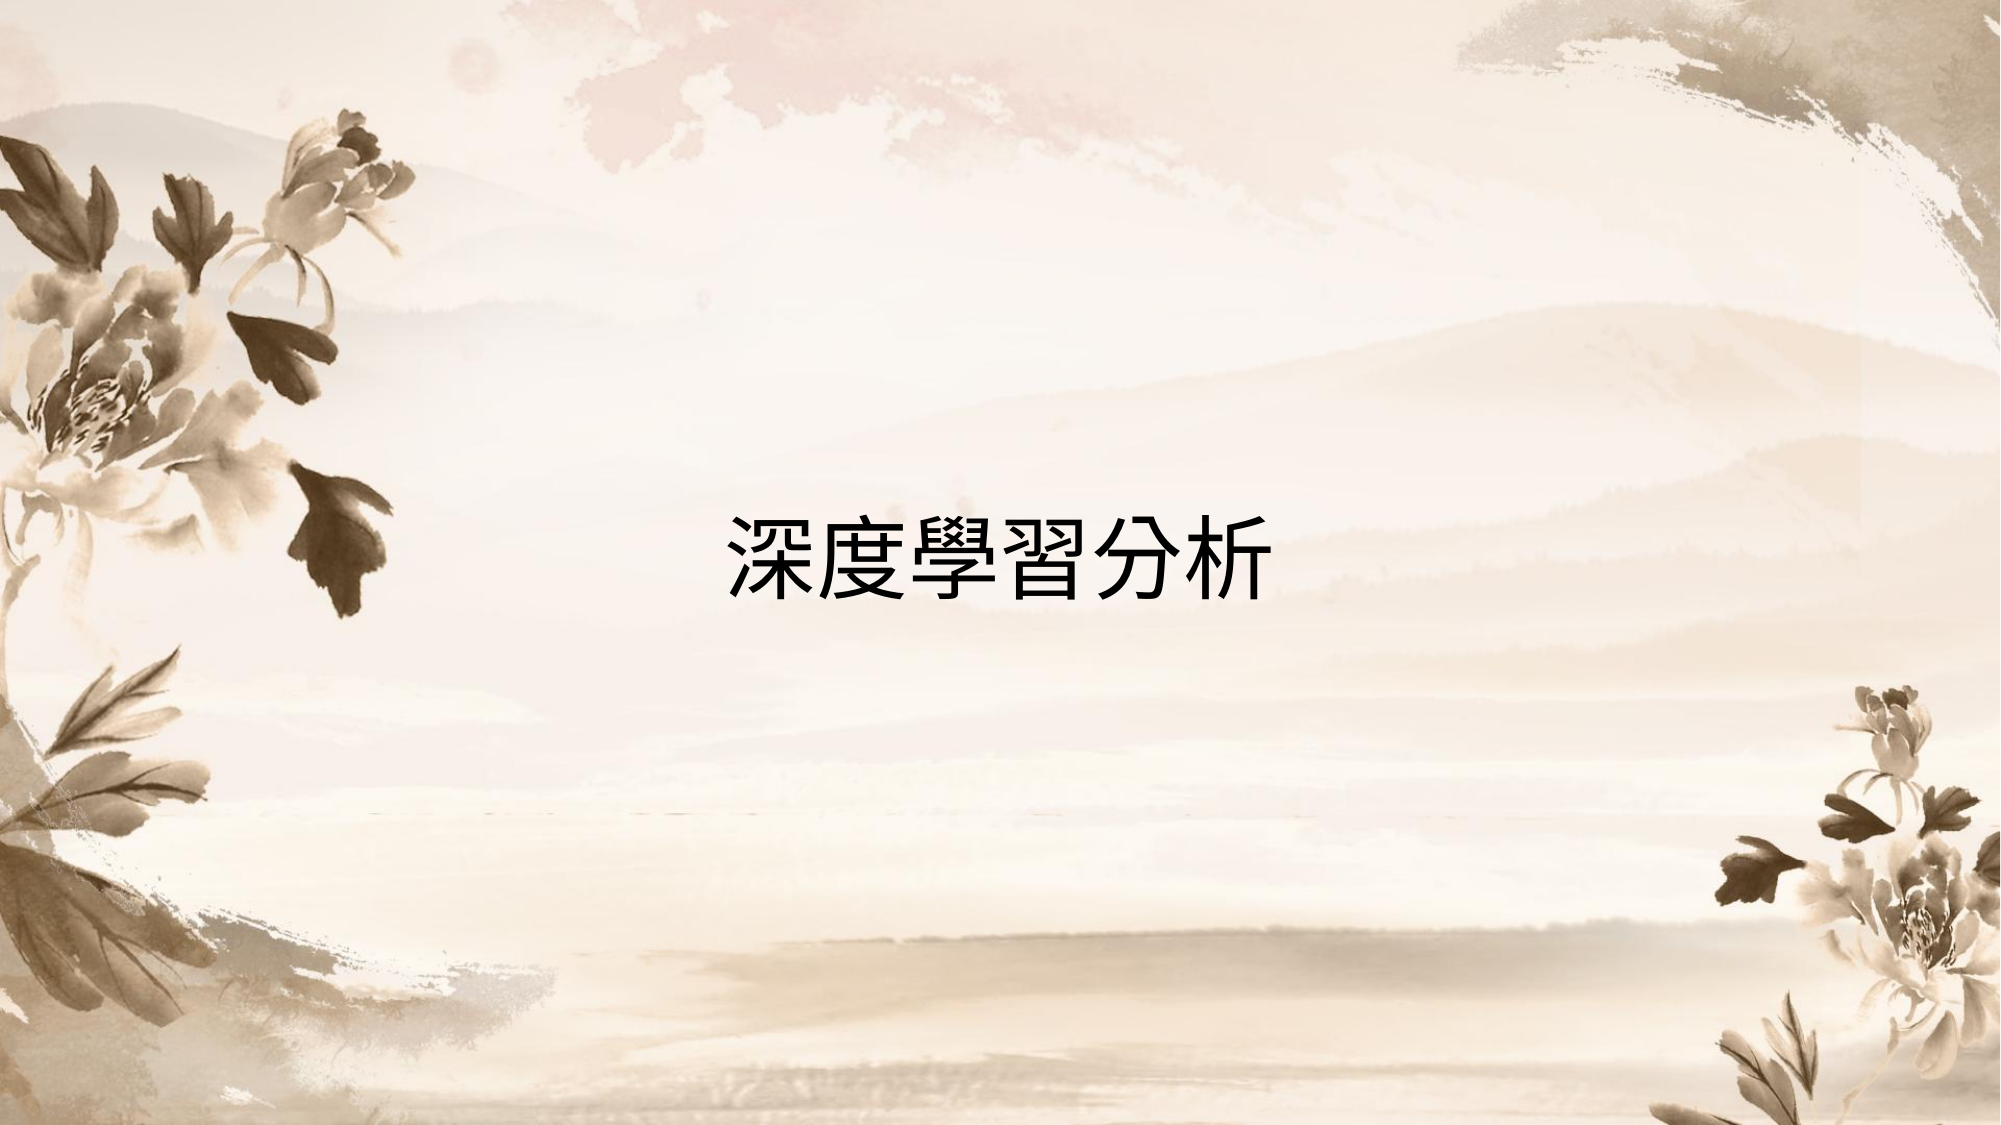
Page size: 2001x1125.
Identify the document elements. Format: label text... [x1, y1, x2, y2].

title 深度學習分析 [137, 497, 1863, 628]
picture [0, 0, 2001, 1125]
